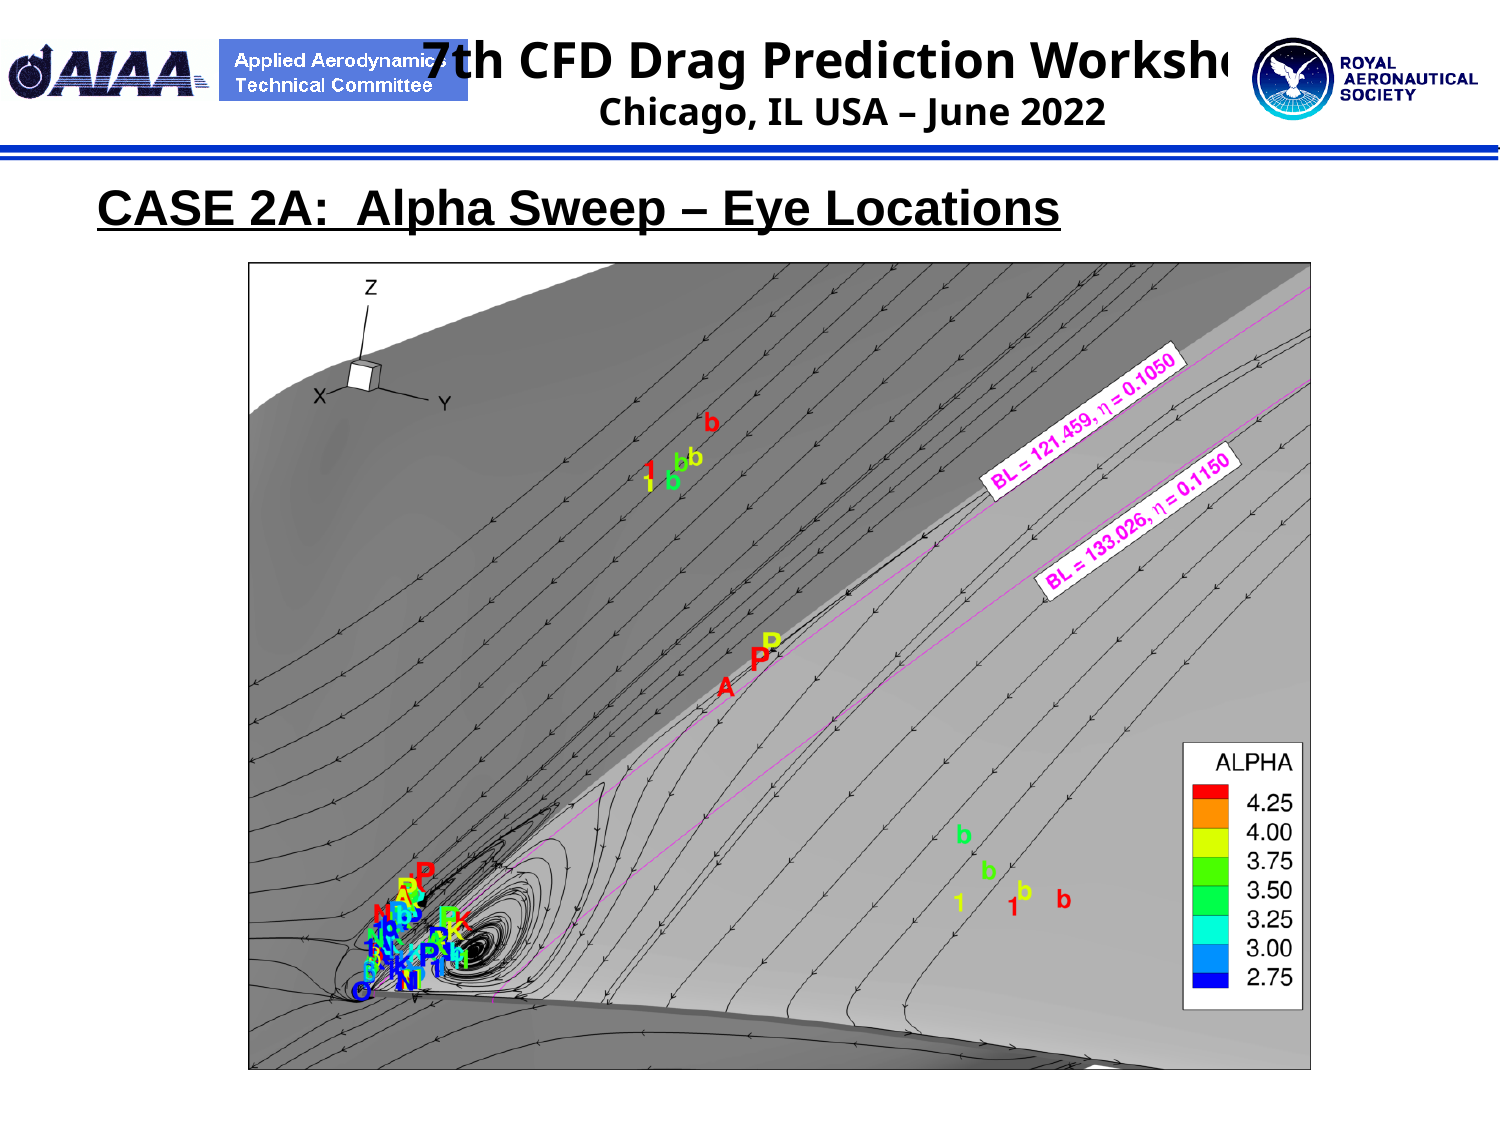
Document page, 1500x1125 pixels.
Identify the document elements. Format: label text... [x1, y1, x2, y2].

picture [463, 56, 468, 73]
text_box CASE 2A: Alpha Sweep – Eye Locations [82, 167, 1077, 243]
picture [1, 39, 468, 101]
picture [248, 262, 1311, 1070]
picture [1228, 13, 1500, 144]
